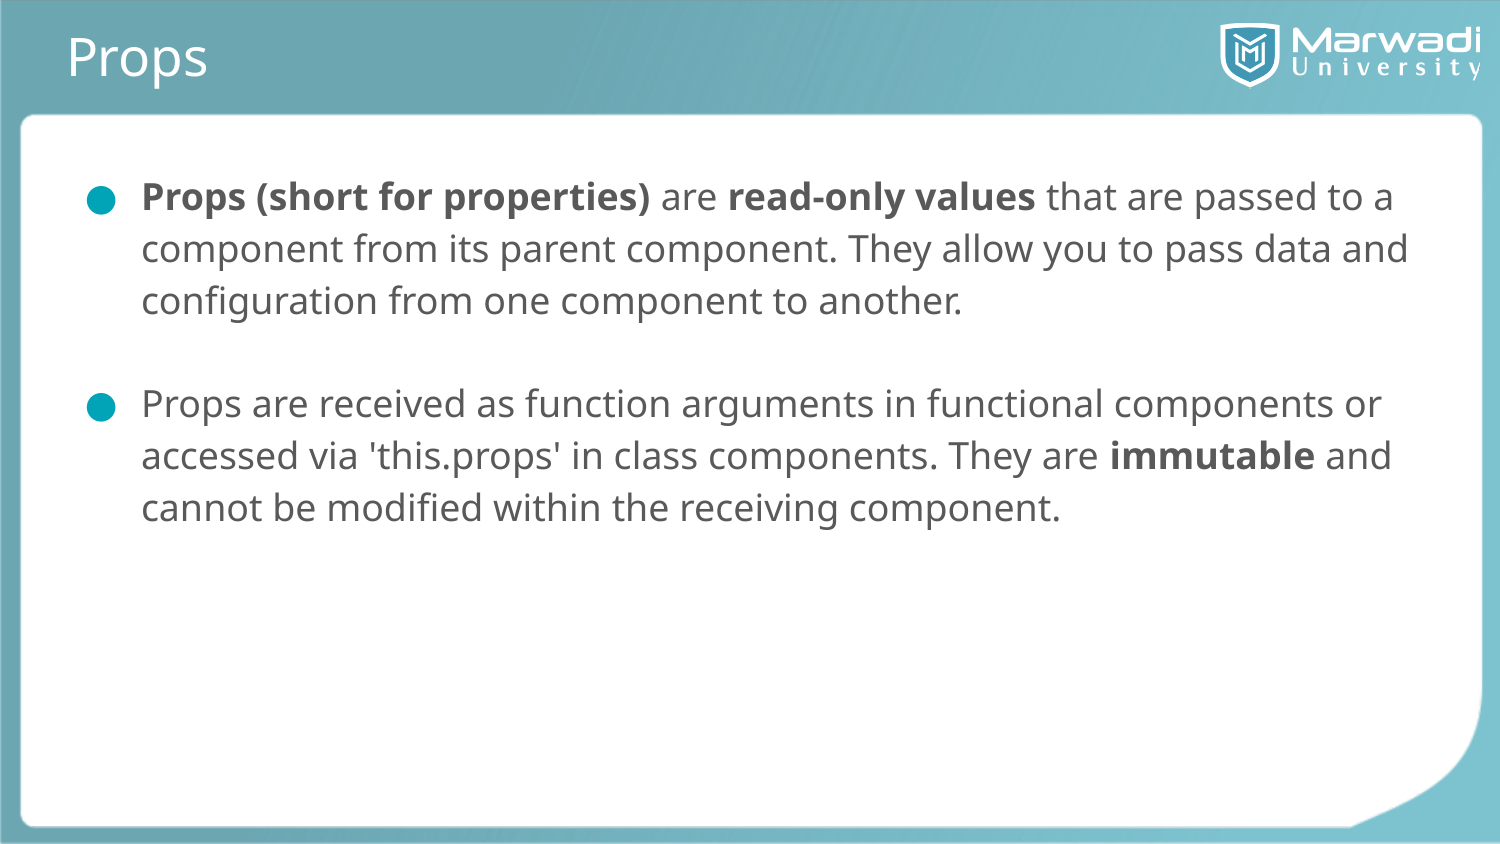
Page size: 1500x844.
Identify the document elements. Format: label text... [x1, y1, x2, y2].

picture [0, 0, 1500, 844]
title Props [51, 8, 1023, 103]
list Props (short for properties) are read-only values that are passed to a component from its parent component. They allow you to pass data and configuration from one component to another. Props are received as function arguments in functional components or accessed via 'this.props' in class components. They are immutable and cannot be modified within the receiving component. [51, 151, 1449, 796]
